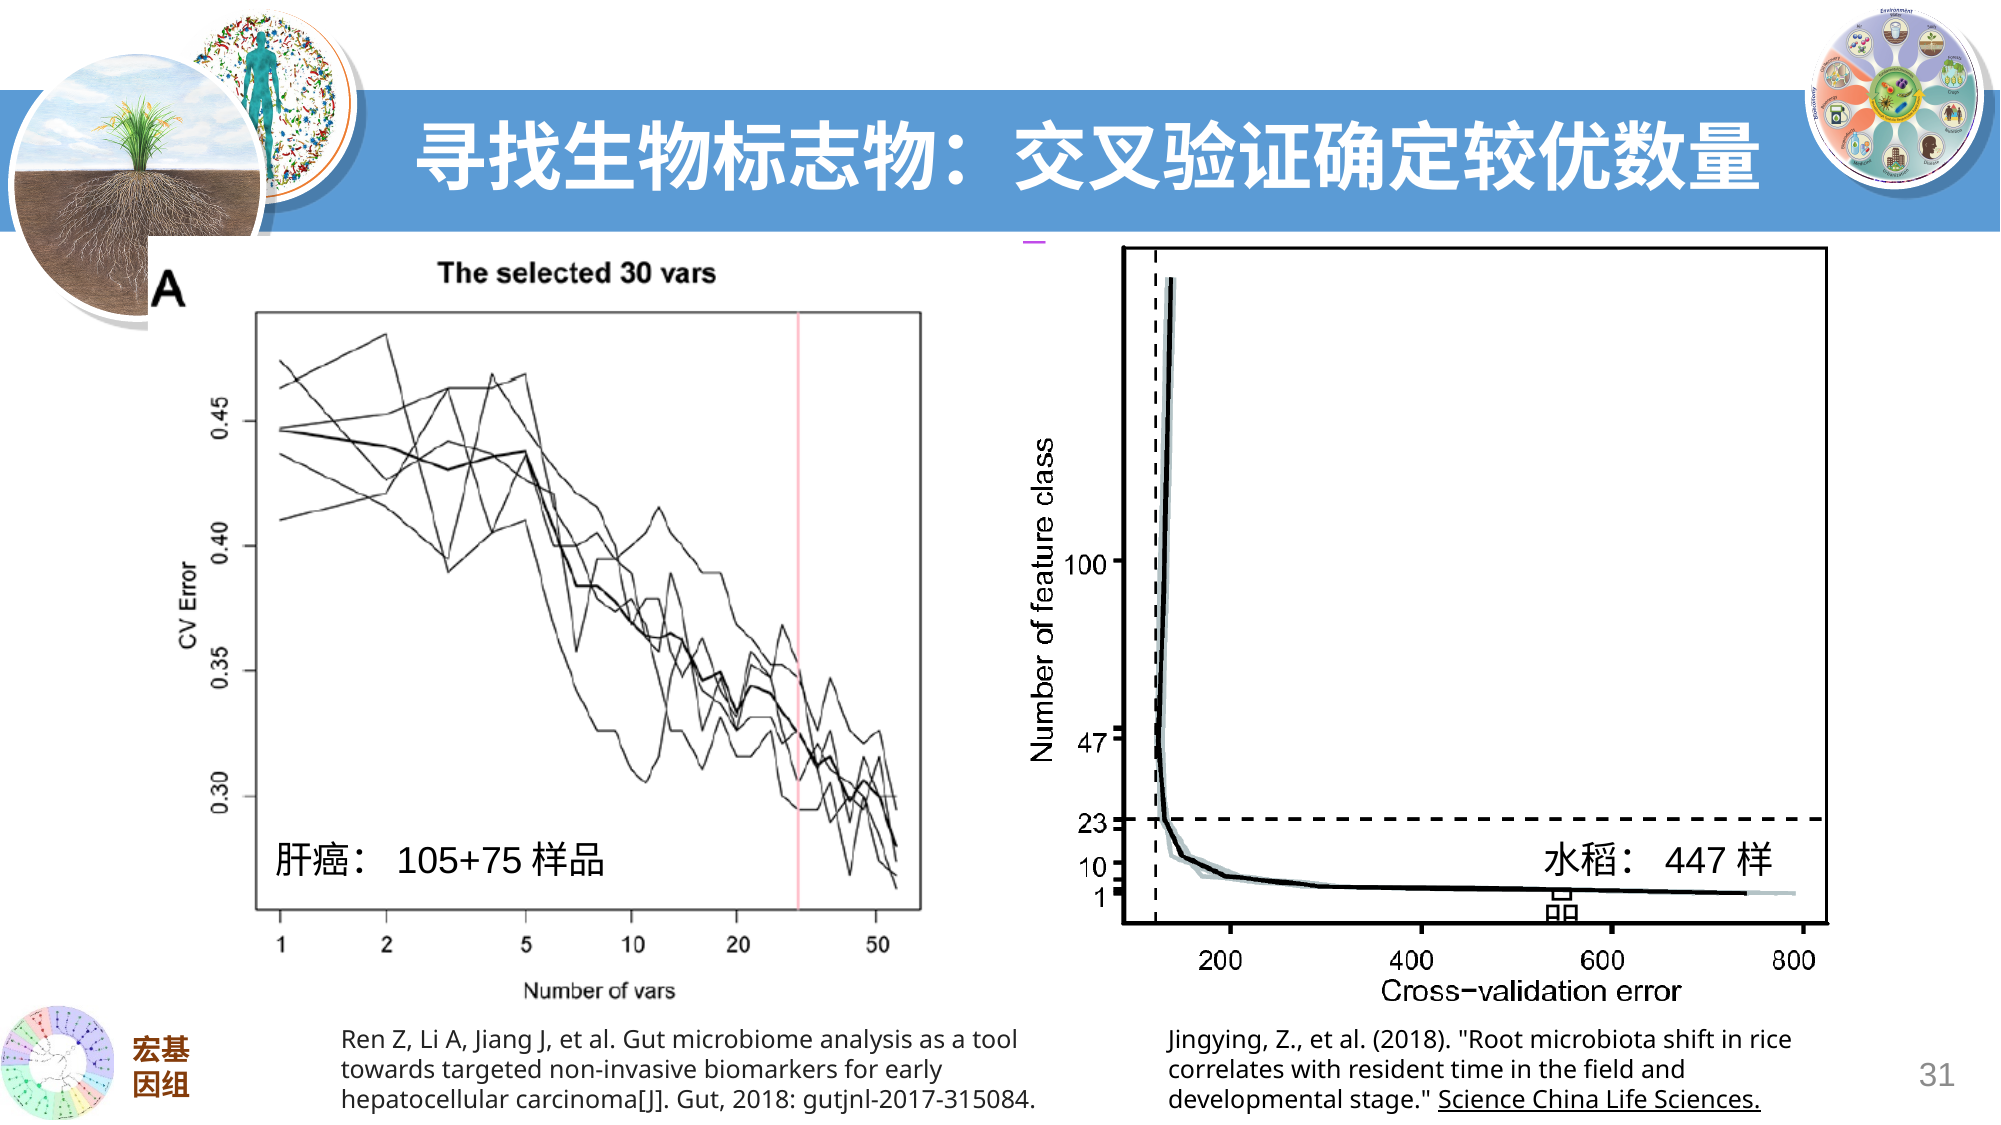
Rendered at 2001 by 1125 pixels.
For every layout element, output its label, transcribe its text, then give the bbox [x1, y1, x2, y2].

picture [0, 1005, 114, 1120]
picture [180, 8, 344, 196]
picture [15, 55, 260, 315]
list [147, 236, 962, 1011]
title 寻找生物标志物：交叉验证确定较优数量 [321, 72, 1853, 248]
footer 31 [1894, 1042, 1981, 1103]
picture [1023, 241, 1838, 1011]
text_box Jingying, Z., et al. (2018). "Root microbiota shift in rice correlates with resident time in the field and developmental stage." Science China Life Sciences. [1153, 1016, 1853, 1121]
text_box Ren Z, Li A, Jiang J, et al. Gut microbiome analysis as a tool towards targeted non-invasive biomarkers for early hepatocellular carcinoma[J]. Gut, 2018: gutjnl-2017-315084. [325, 1016, 1076, 1121]
picture [1813, 7, 1977, 183]
